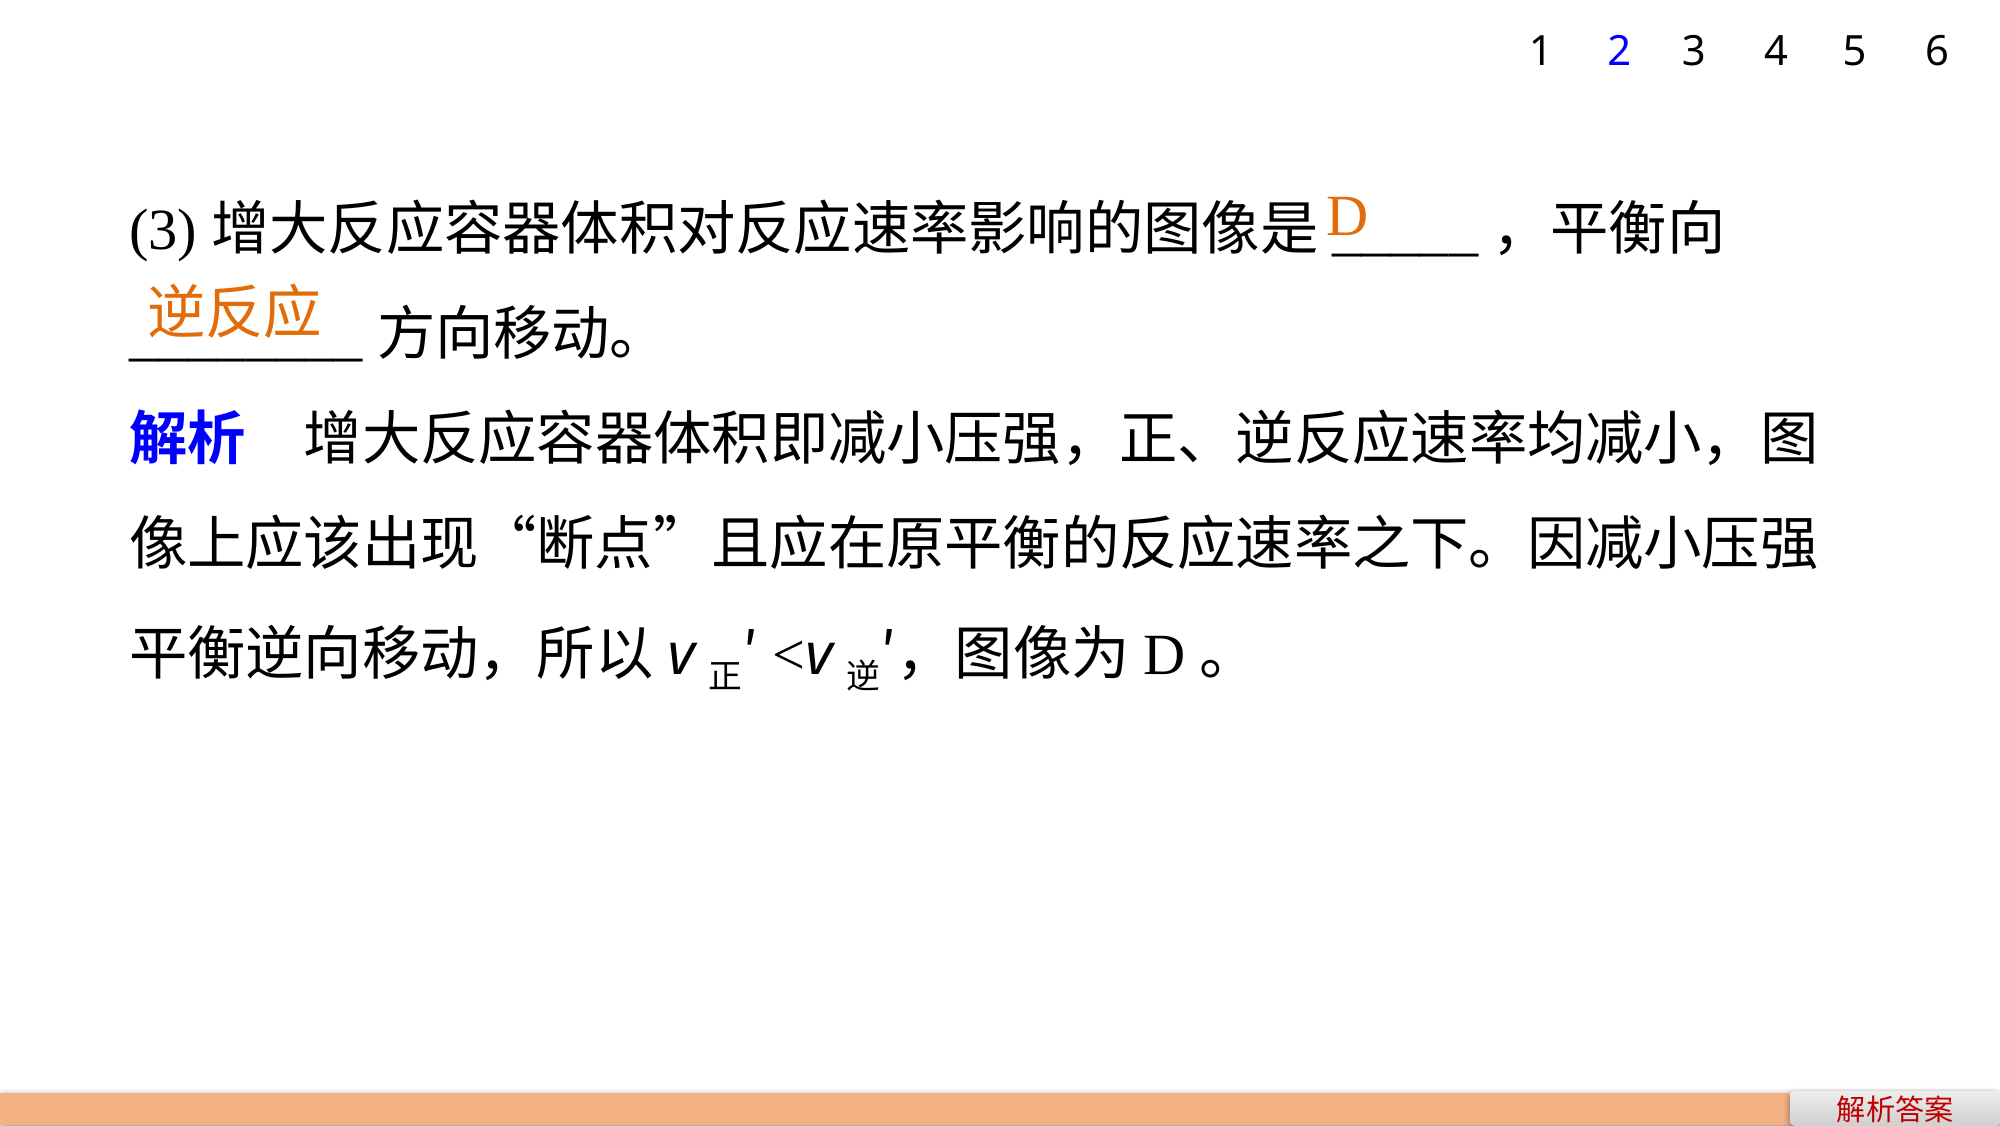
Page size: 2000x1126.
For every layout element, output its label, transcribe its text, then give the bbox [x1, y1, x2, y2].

text_box D [1311, 169, 1456, 255]
text_box 2 [1590, 1, 1652, 97]
text_box (3)增大反应容器体积对反应速率影响的图像是_____，平衡向________方向移动。 解析 增大反应容器体积即减小压强，正、逆反应速率均减小，图像上应该出现“断点”且应在原平衡的反应速率之下。因减小压强平衡逆向移动，所以v正′<v逆′，图像为D。 [114, 149, 1886, 704]
text_box 5 [1821, 1, 1887, 97]
text_box 解析答案 [1788, 1089, 2000, 1126]
text_box 逆反应 [132, 267, 338, 353]
text_box 3 [1668, 1, 1726, 97]
text_box 4 [1743, 1, 1809, 97]
text_box [0, 1092, 1787, 1126]
text_box 6 [1904, 1, 1970, 97]
text_box 1 [1507, 1, 1573, 97]
